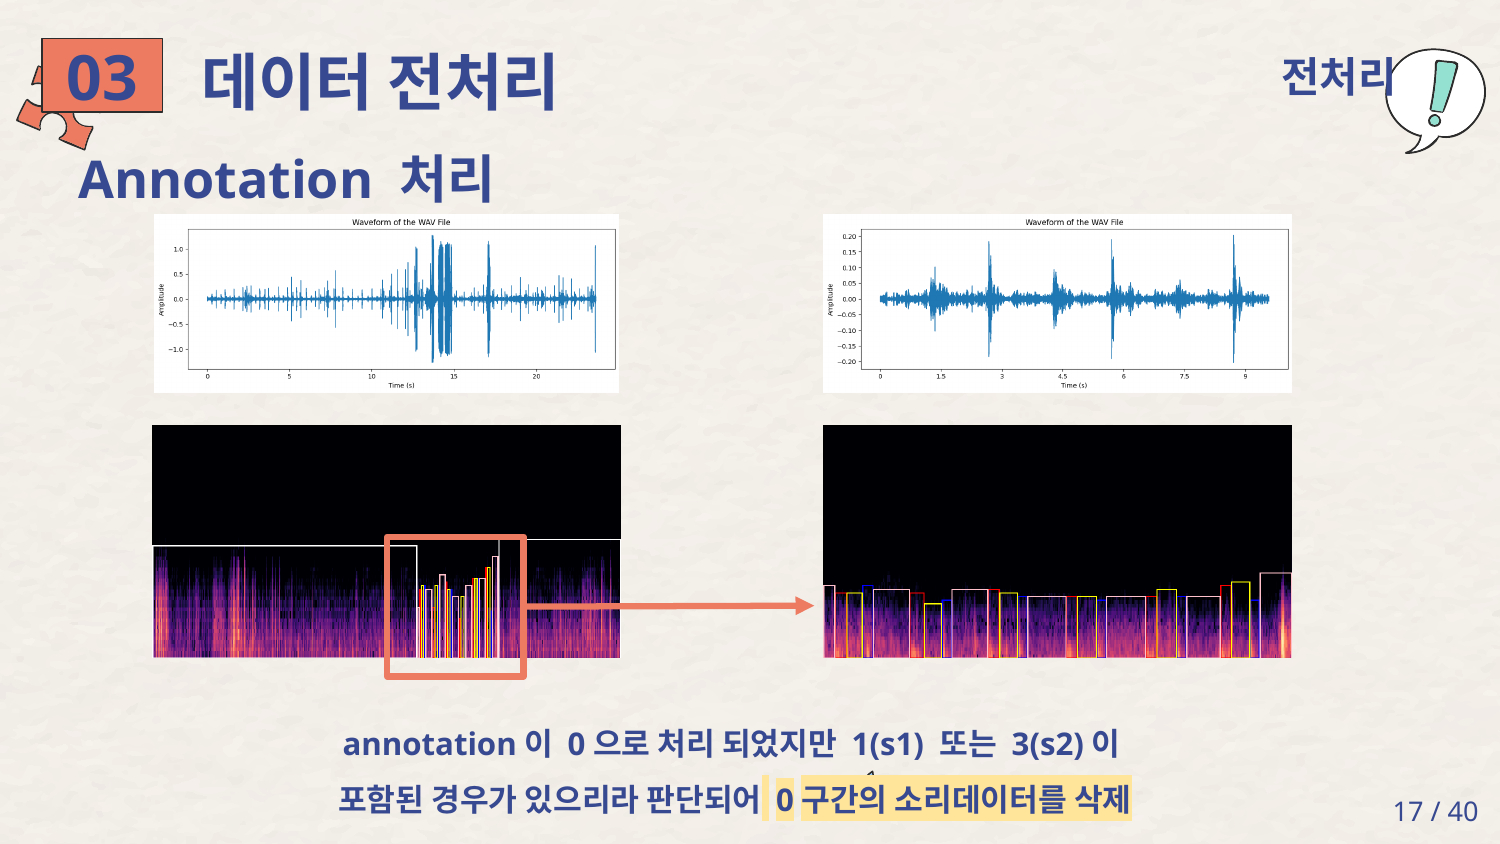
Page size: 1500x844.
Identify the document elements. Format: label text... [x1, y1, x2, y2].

slide_number ‹#› / 40 [1361, 779, 1494, 844]
text_box [387, 667, 524, 677]
picture [152, 424, 622, 659]
text_box 데이터 전처리 [186, 28, 898, 123]
text_box Annotation 처리 [63, 131, 1358, 226]
picture [822, 214, 1292, 394]
picture [822, 425, 1292, 658]
text_box 03 [42, 38, 163, 112]
subtitle annotation이 0으로 처리 되었지만 1(s1) 또는 3(s2)이 포함된 경우가 있으리라 판단되어 0구간의 소리데이터를 삭제 [162, 690, 1233, 844]
picture [154, 214, 620, 394]
text_box 전처리 [1036, 28, 1412, 116]
